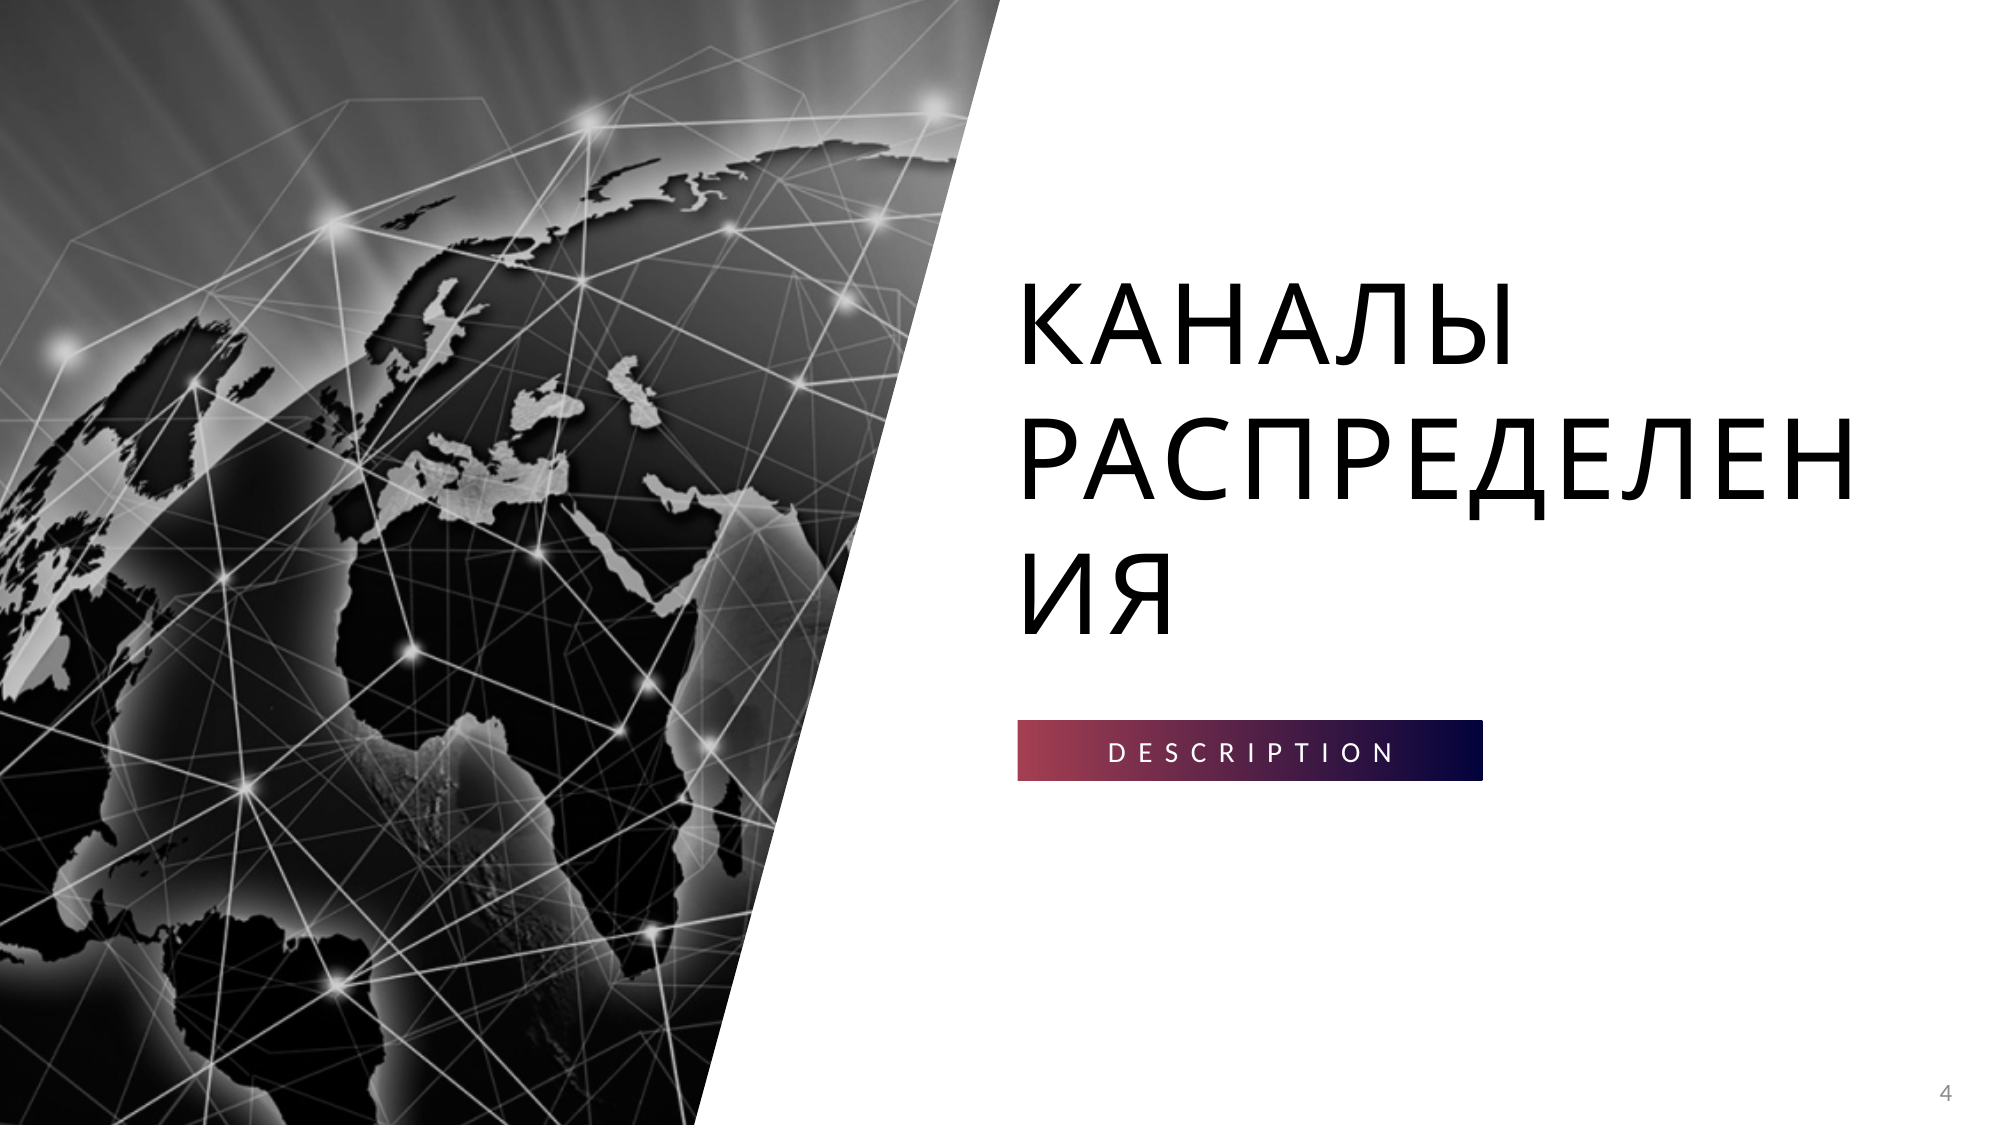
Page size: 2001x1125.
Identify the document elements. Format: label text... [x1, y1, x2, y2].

picture [0, 0, 1000, 1125]
title КАНАЛЫ Распределения [1000, 391, 1968, 665]
list DESCRIPTION [1017, 720, 1483, 781]
slide_number 4 [1894, 1061, 1968, 1121]
